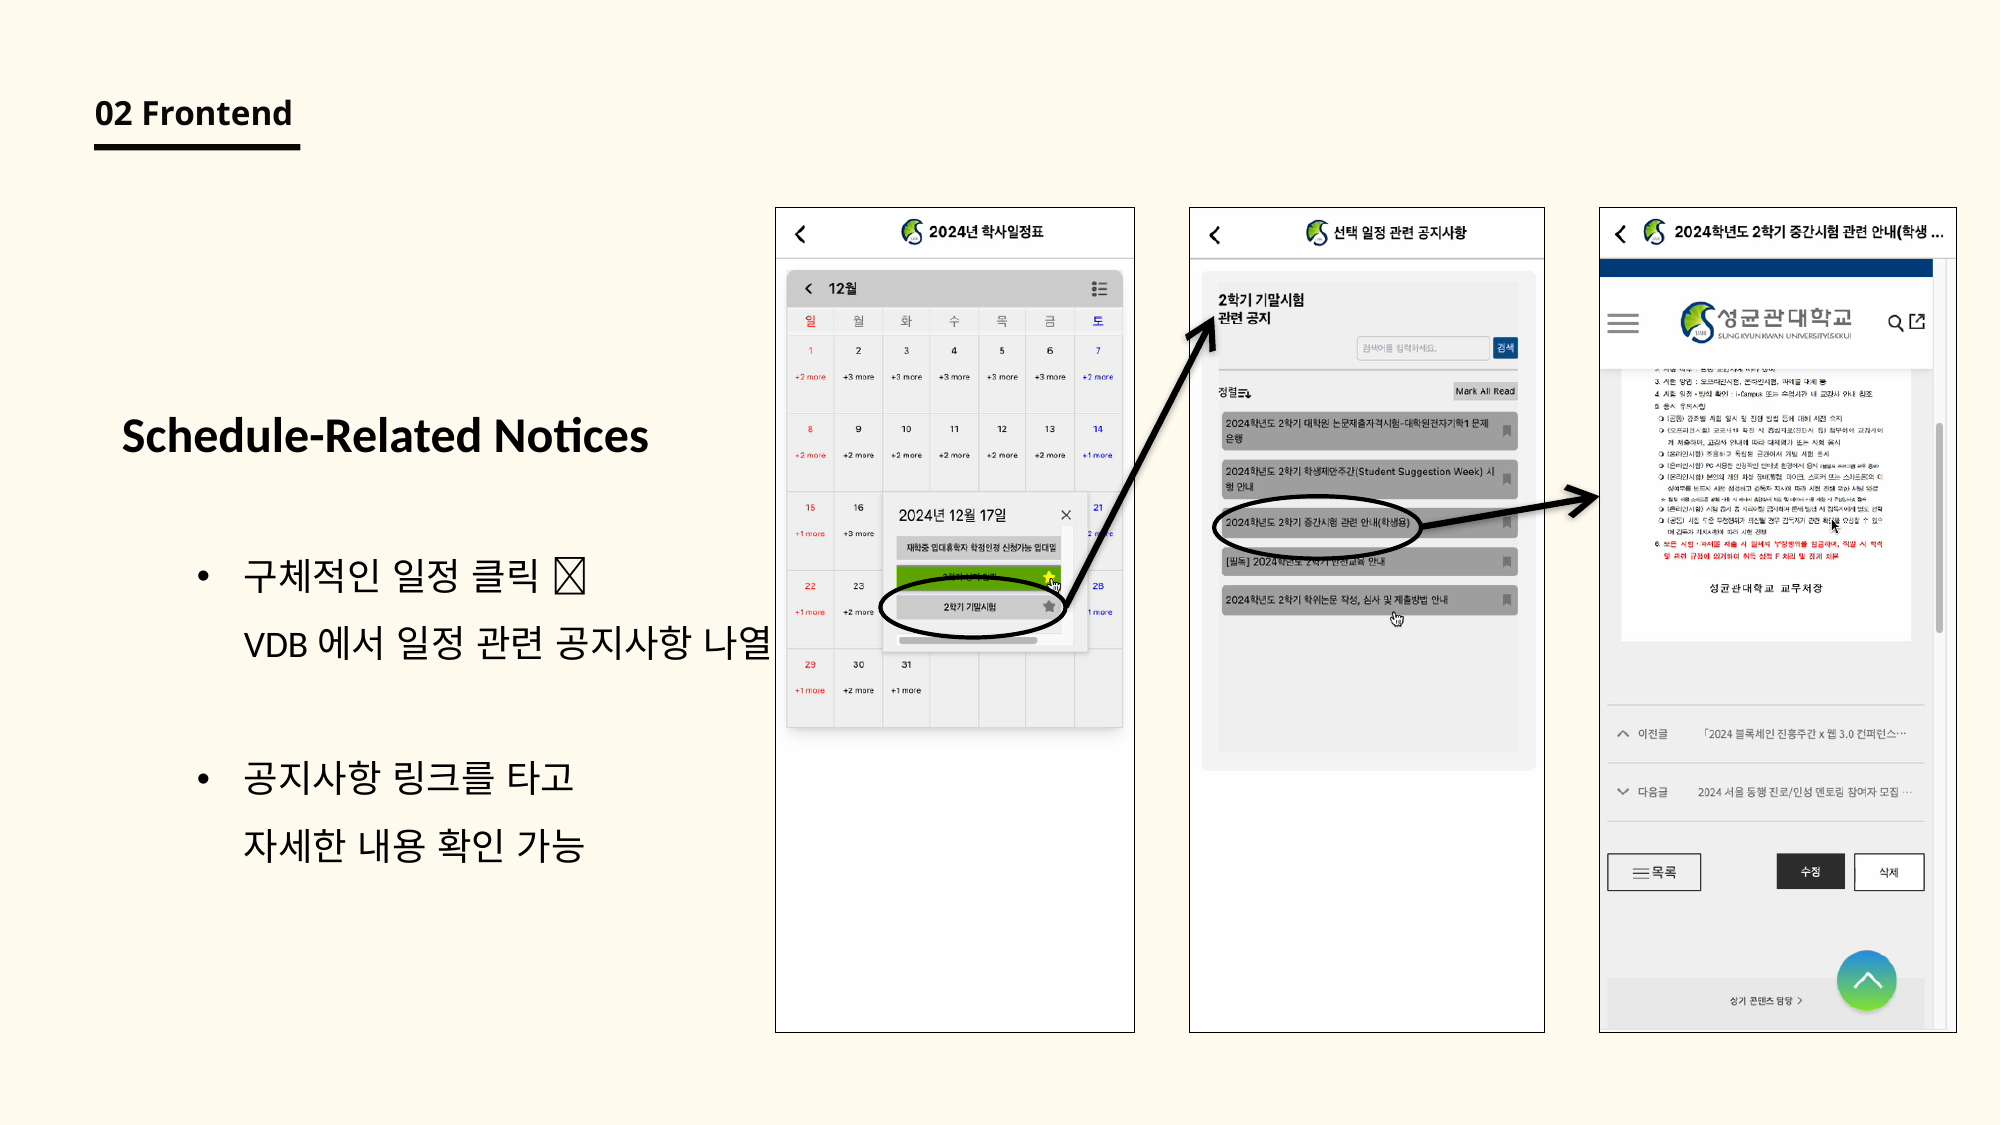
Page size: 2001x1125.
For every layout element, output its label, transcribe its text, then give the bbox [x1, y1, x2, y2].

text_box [775, 207, 1958, 1034]
text_box Schedule-Related Notices 구체적인 일정 클릭  VDB에서 일정 관련 공지사항 나열 공지사항 링크를 타고 자세한 내용 확인 가능 [107, 365, 770, 876]
text_box 02 Frontend [94, 83, 423, 133]
